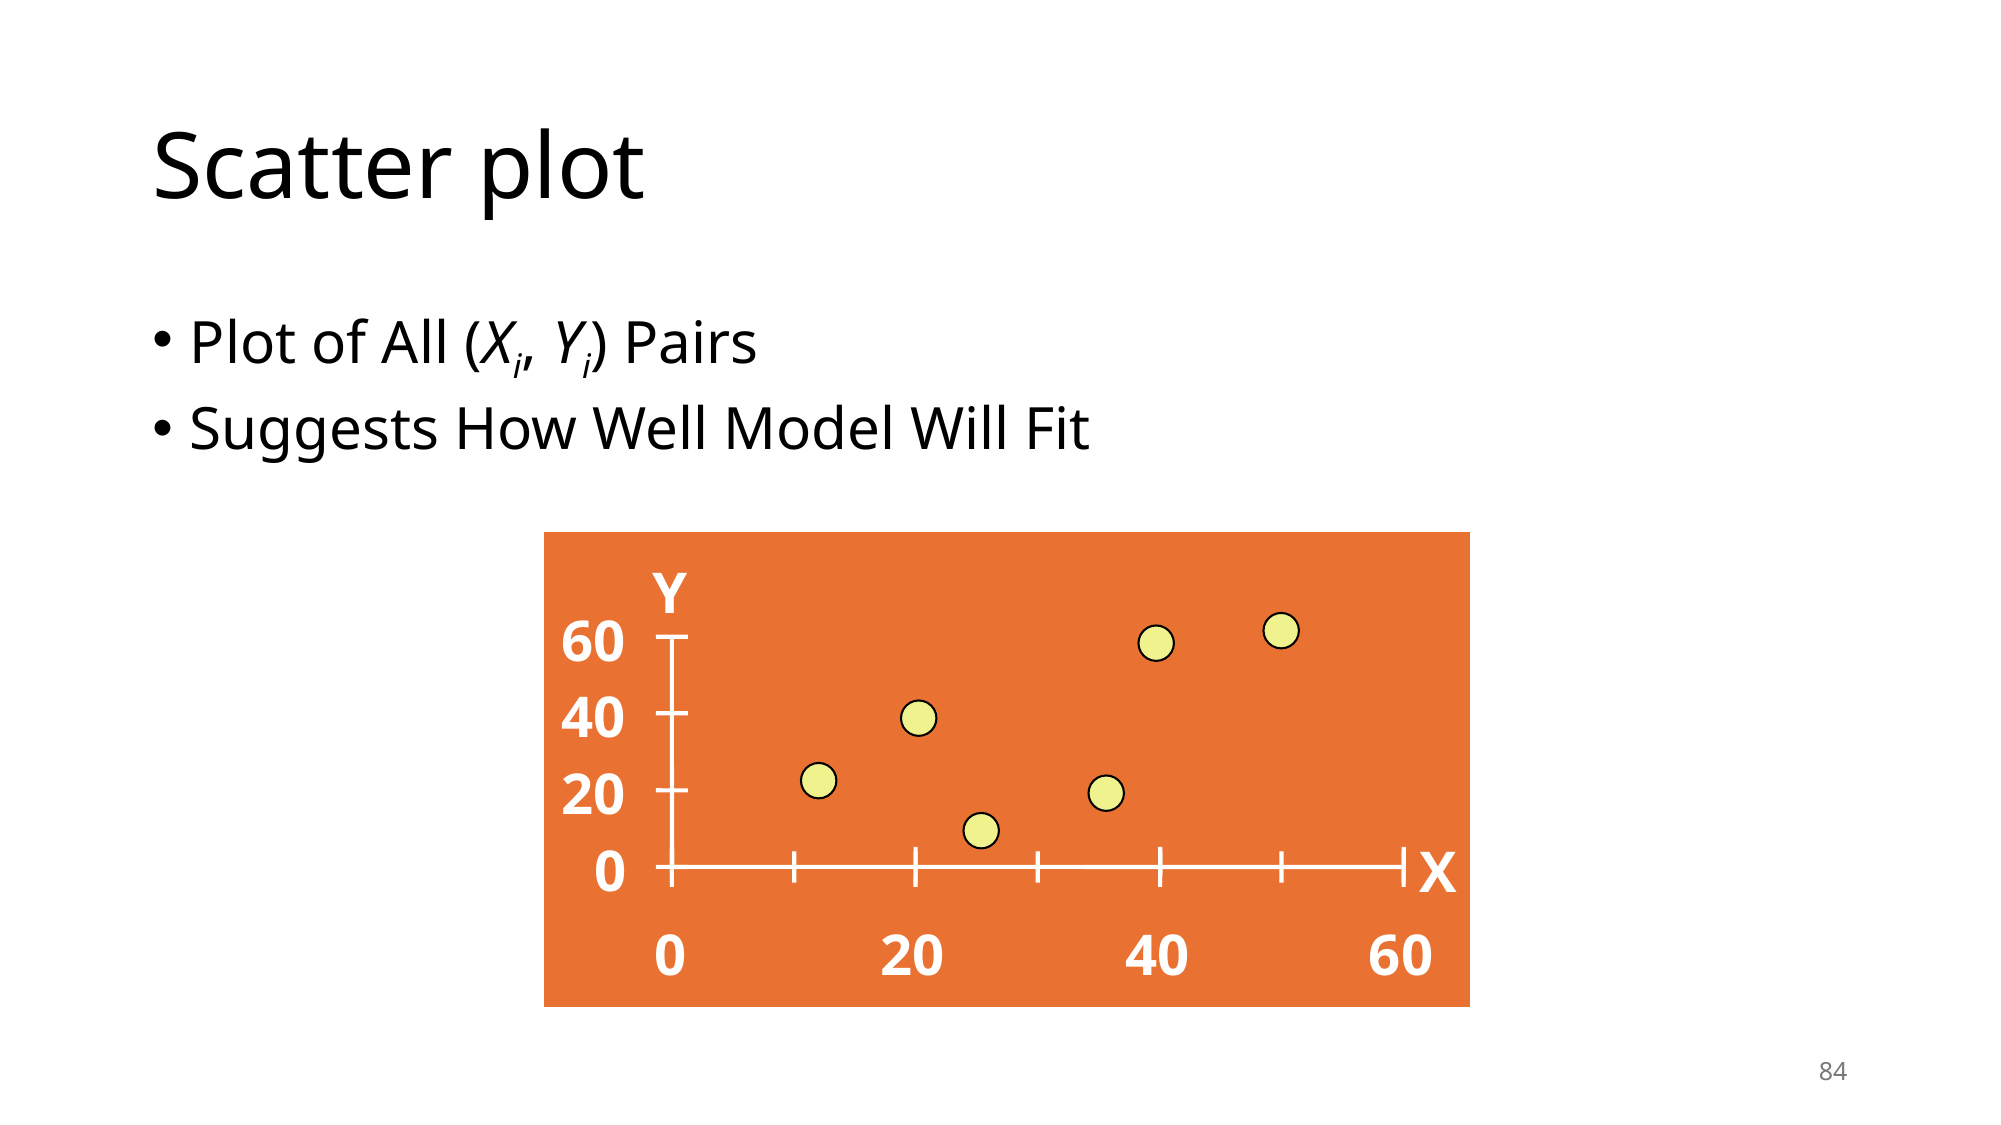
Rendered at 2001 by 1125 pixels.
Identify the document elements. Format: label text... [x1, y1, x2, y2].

text_box [963, 812, 999, 849]
slide_number 84 [1412, 1042, 1863, 1103]
text_box [800, 762, 837, 799]
list Plot of All (Xi, Yi) Pairs Suggests How Well Model Will Fit [137, 299, 1863, 1014]
text_box [1138, 625, 1174, 661]
text_box [1263, 612, 1299, 649]
text_box [1088, 775, 1124, 811]
text_box [901, 700, 937, 736]
title Scatter plot [137, 59, 1863, 278]
